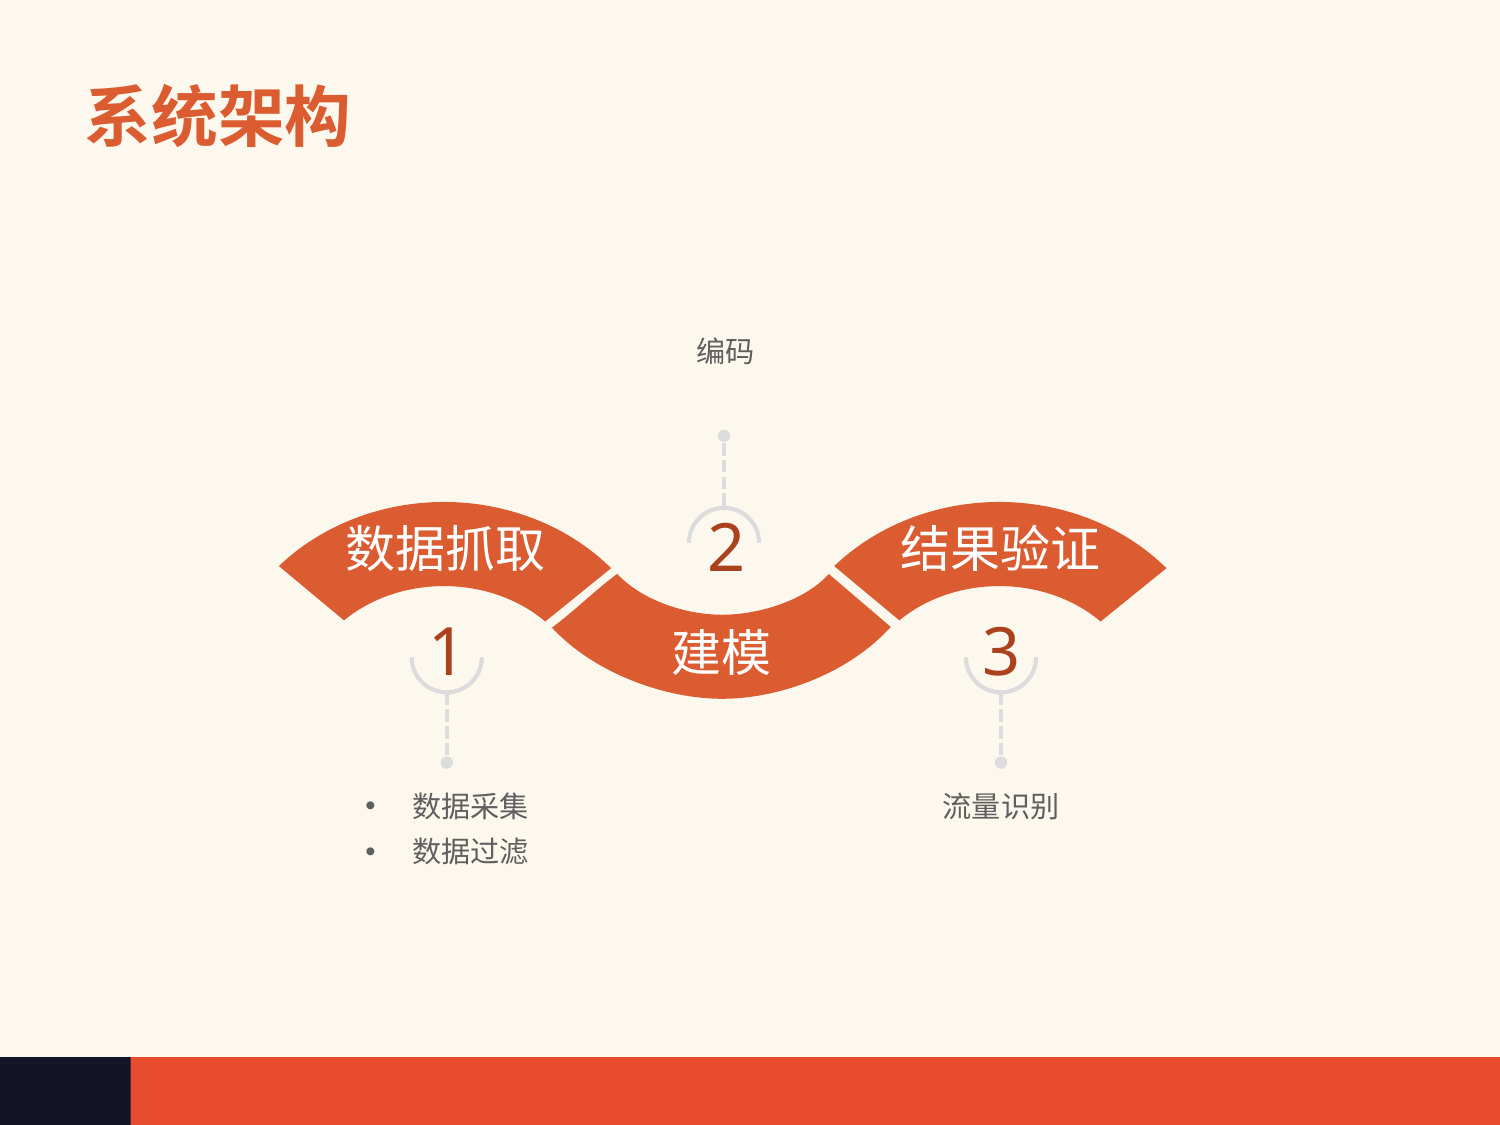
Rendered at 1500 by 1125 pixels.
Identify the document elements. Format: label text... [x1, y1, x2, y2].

text_box 建模 [551, 573, 891, 699]
text_box 结果验证 [834, 501, 1167, 622]
text_box 数据采集 数据过滤 [251, 770, 643, 876]
text_box 数据抓取 [278, 501, 612, 622]
text_box 1 [395, 617, 500, 696]
text_box 编码 [530, 315, 922, 376]
text_box 3 [949, 617, 1055, 696]
text_box 2 [674, 513, 779, 593]
text_box [705, 507, 743, 513]
text_box 流量识别 [805, 770, 1197, 831]
title 系统架构 [69, 55, 1431, 163]
